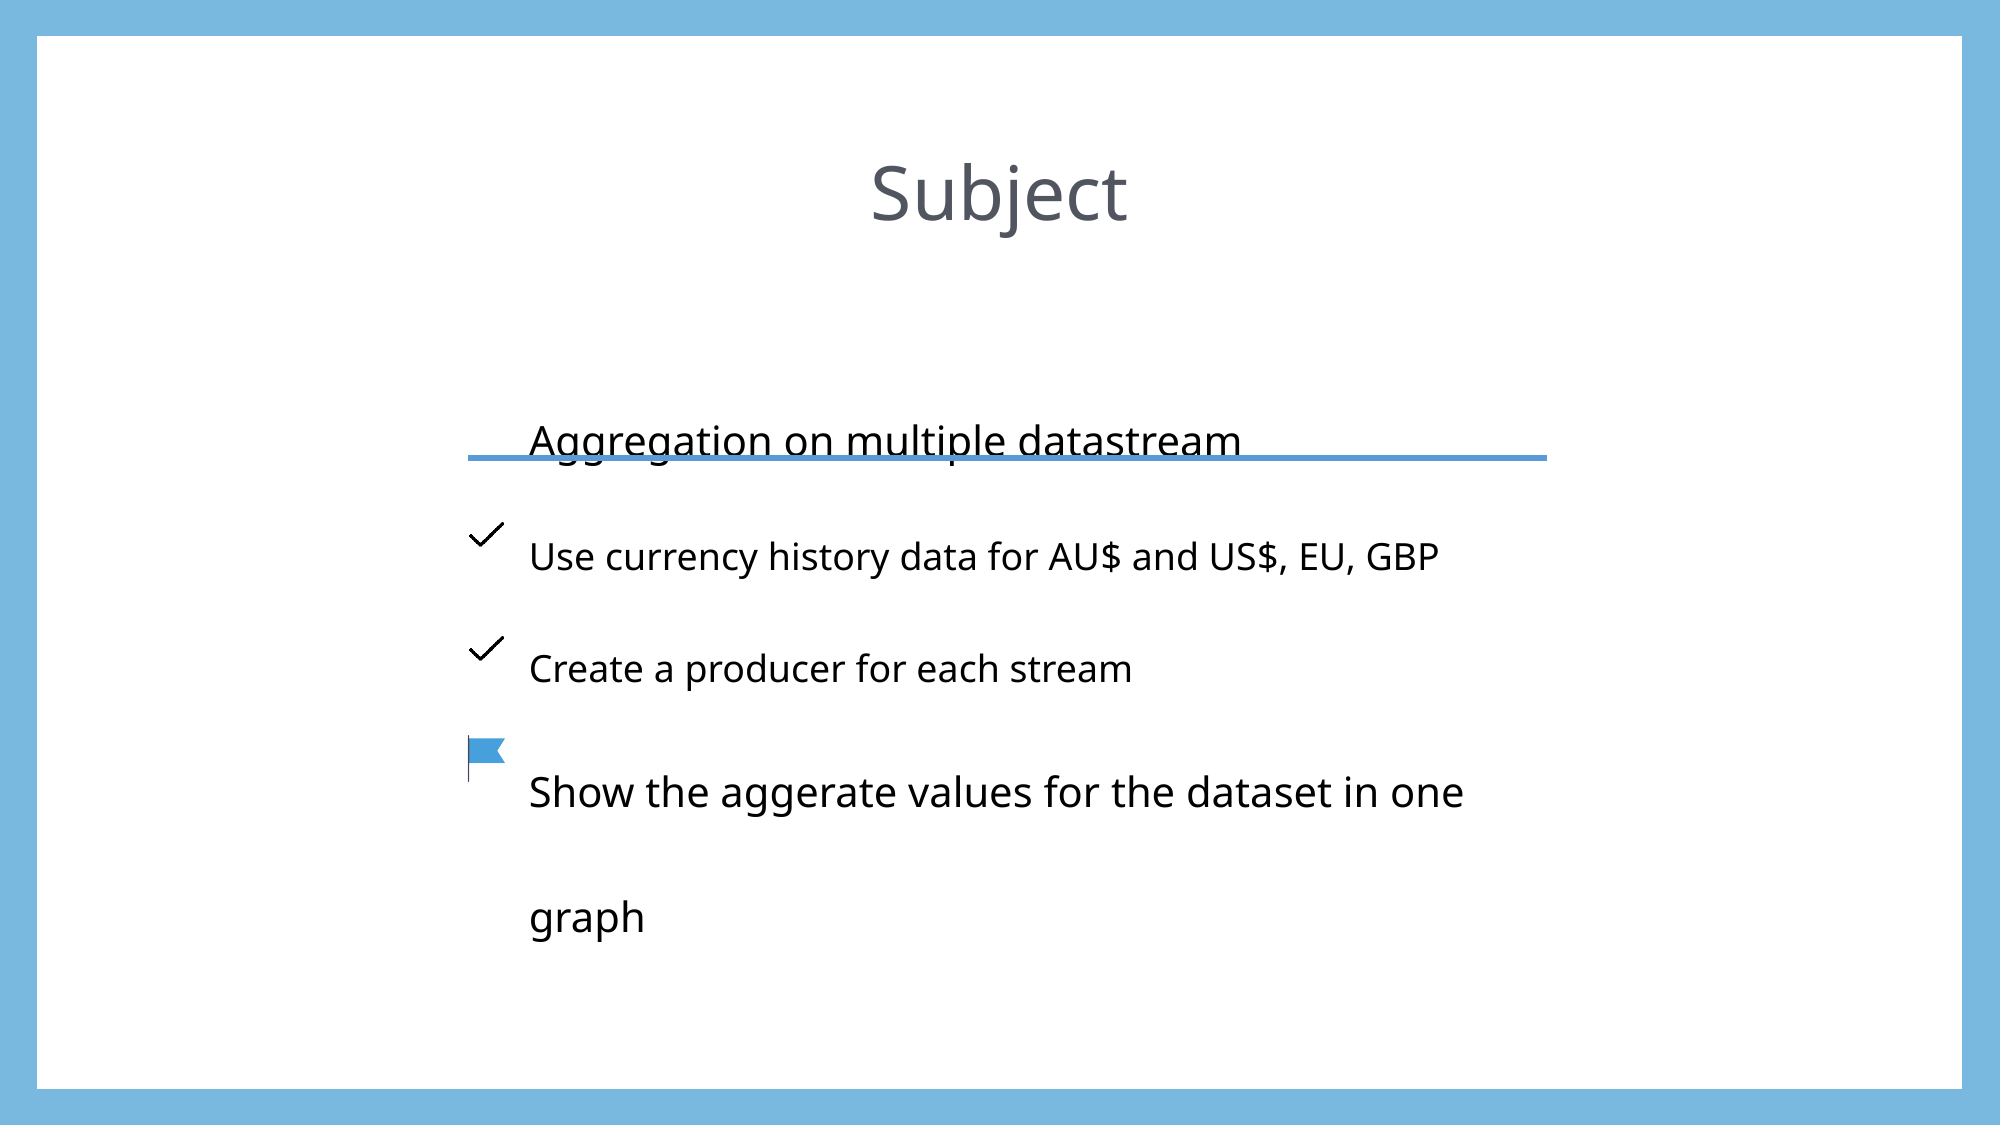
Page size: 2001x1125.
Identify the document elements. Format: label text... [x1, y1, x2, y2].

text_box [463, 331, 1570, 803]
text_box Subject [547, 93, 1453, 243]
